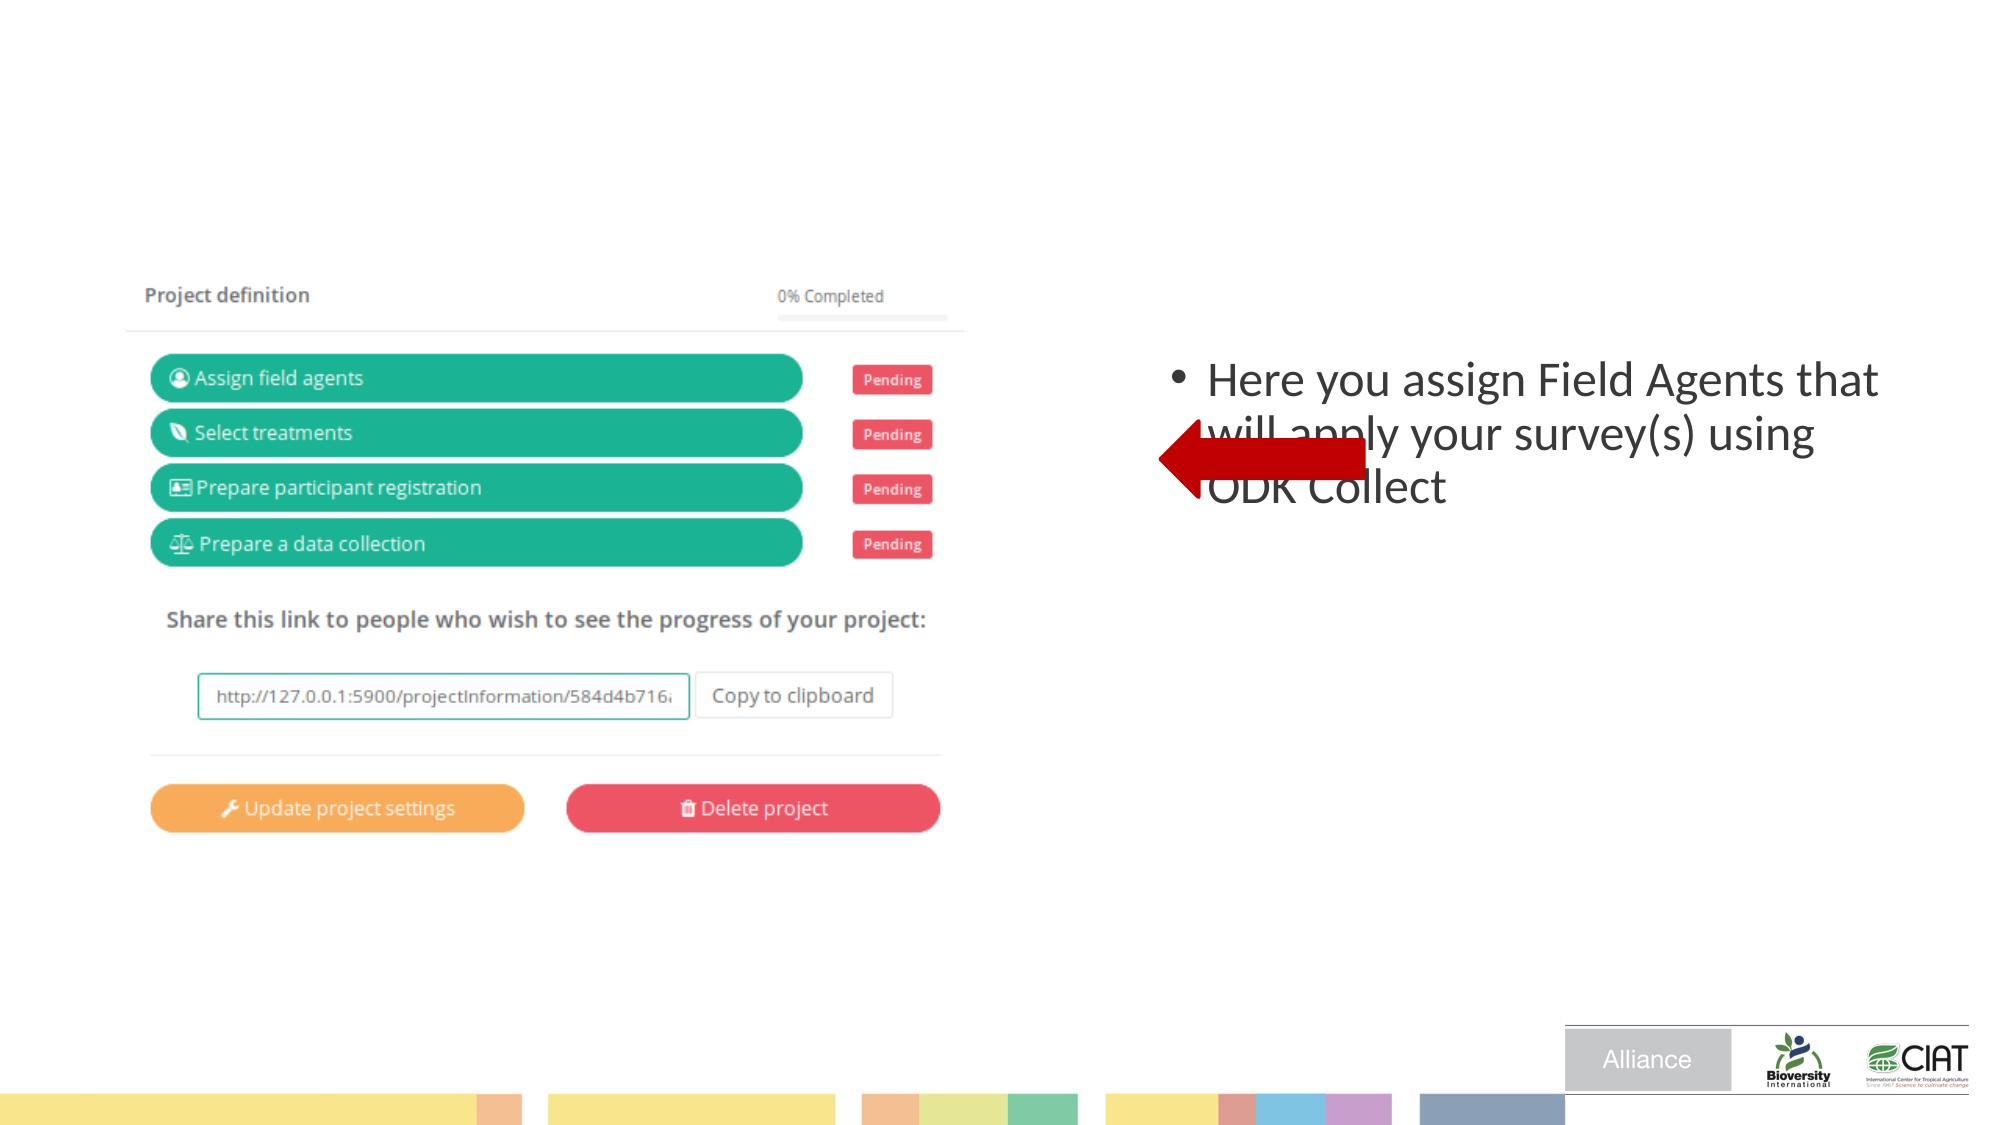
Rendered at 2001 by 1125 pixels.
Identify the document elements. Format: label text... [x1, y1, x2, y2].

text_box [1158, 419, 1366, 499]
picture [0, 0, 2000, 1125]
text_box Here you assign Field Agents that will apply your survey(s) using ODK Collect [1155, 345, 1923, 549]
